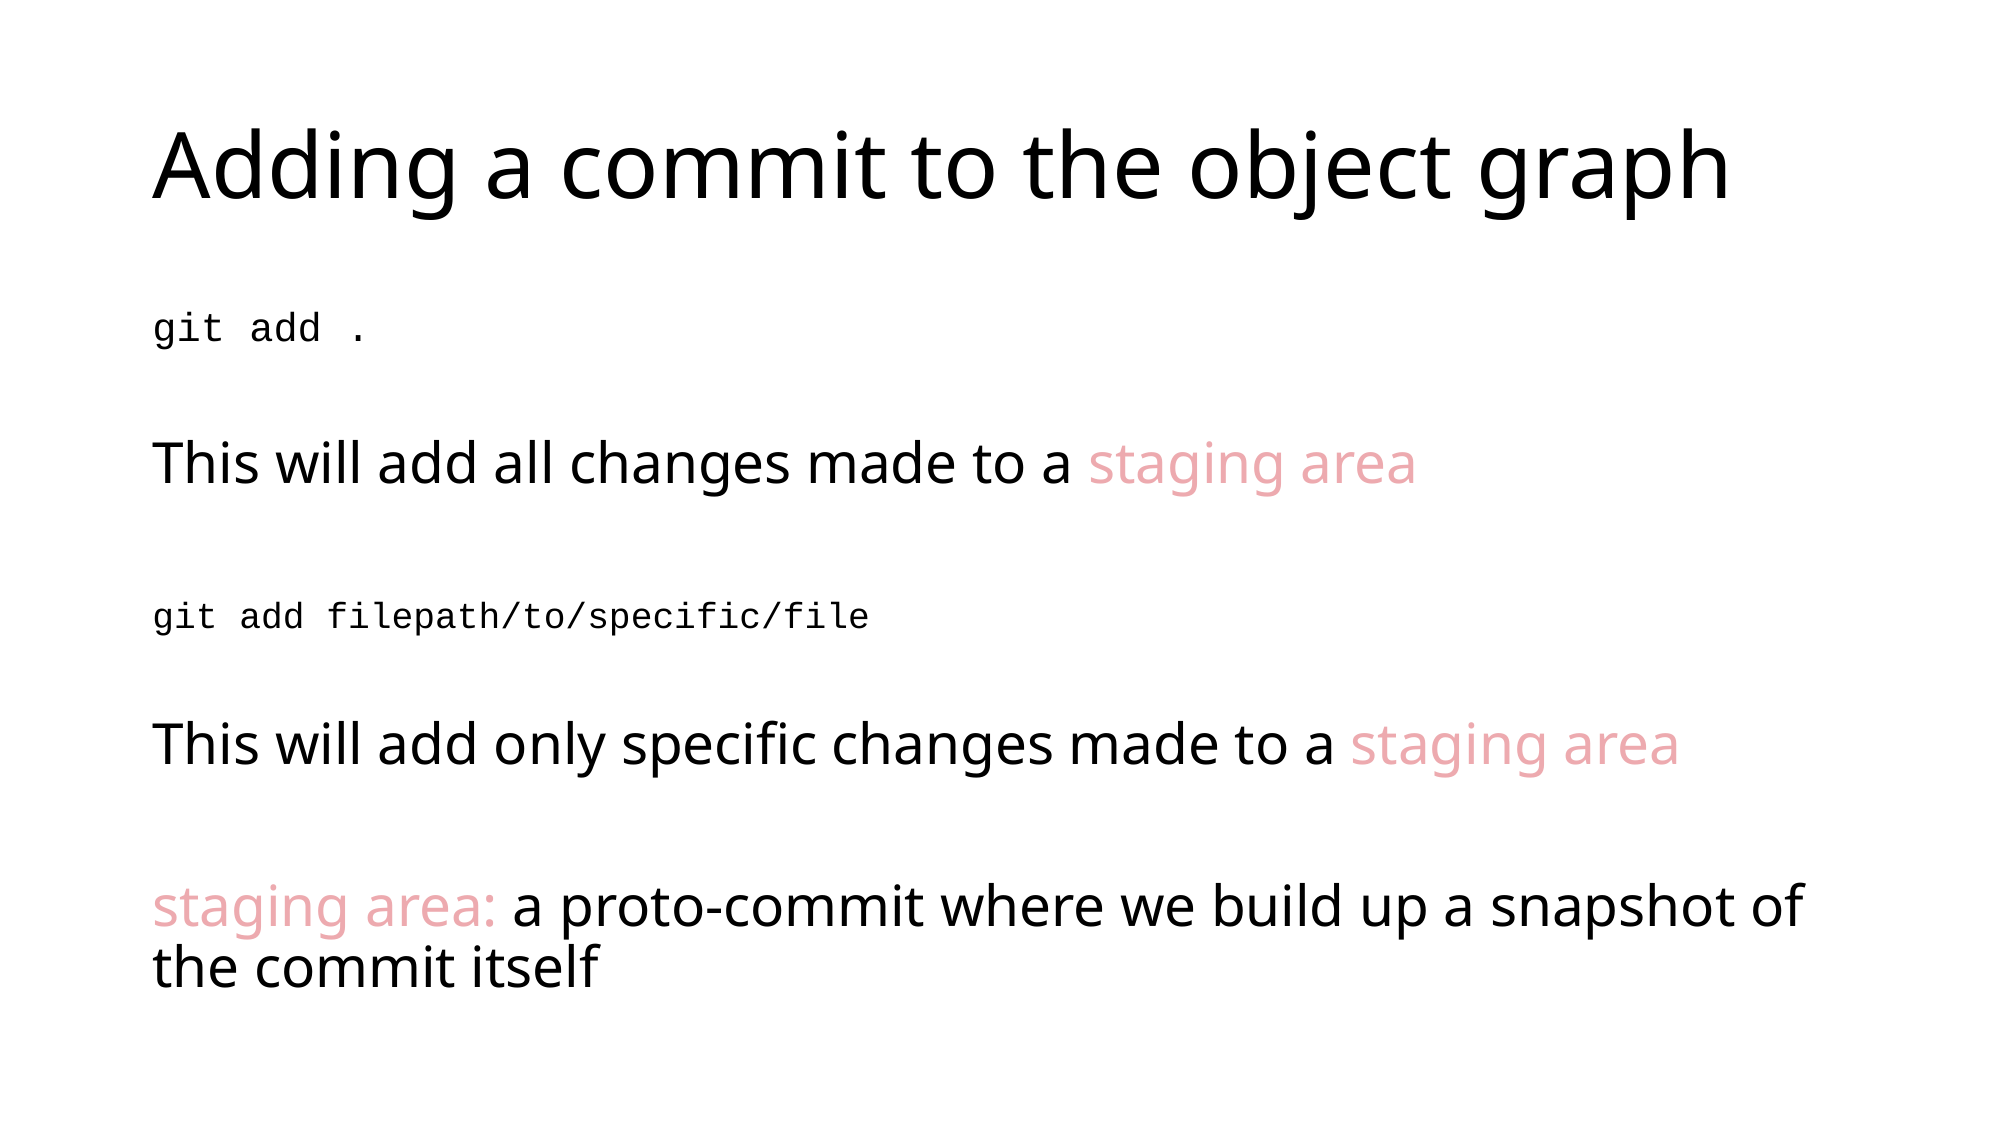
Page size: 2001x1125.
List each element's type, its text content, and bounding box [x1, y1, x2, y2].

list git add . This will add all changes made to a staging area git add filepath/to/specific/file This will add only specific changes made to a staging area staging area: a proto-commit where we build up a snapshot of the commit itself [137, 299, 1863, 1014]
title Adding a commit to the object graph [137, 59, 1863, 278]
